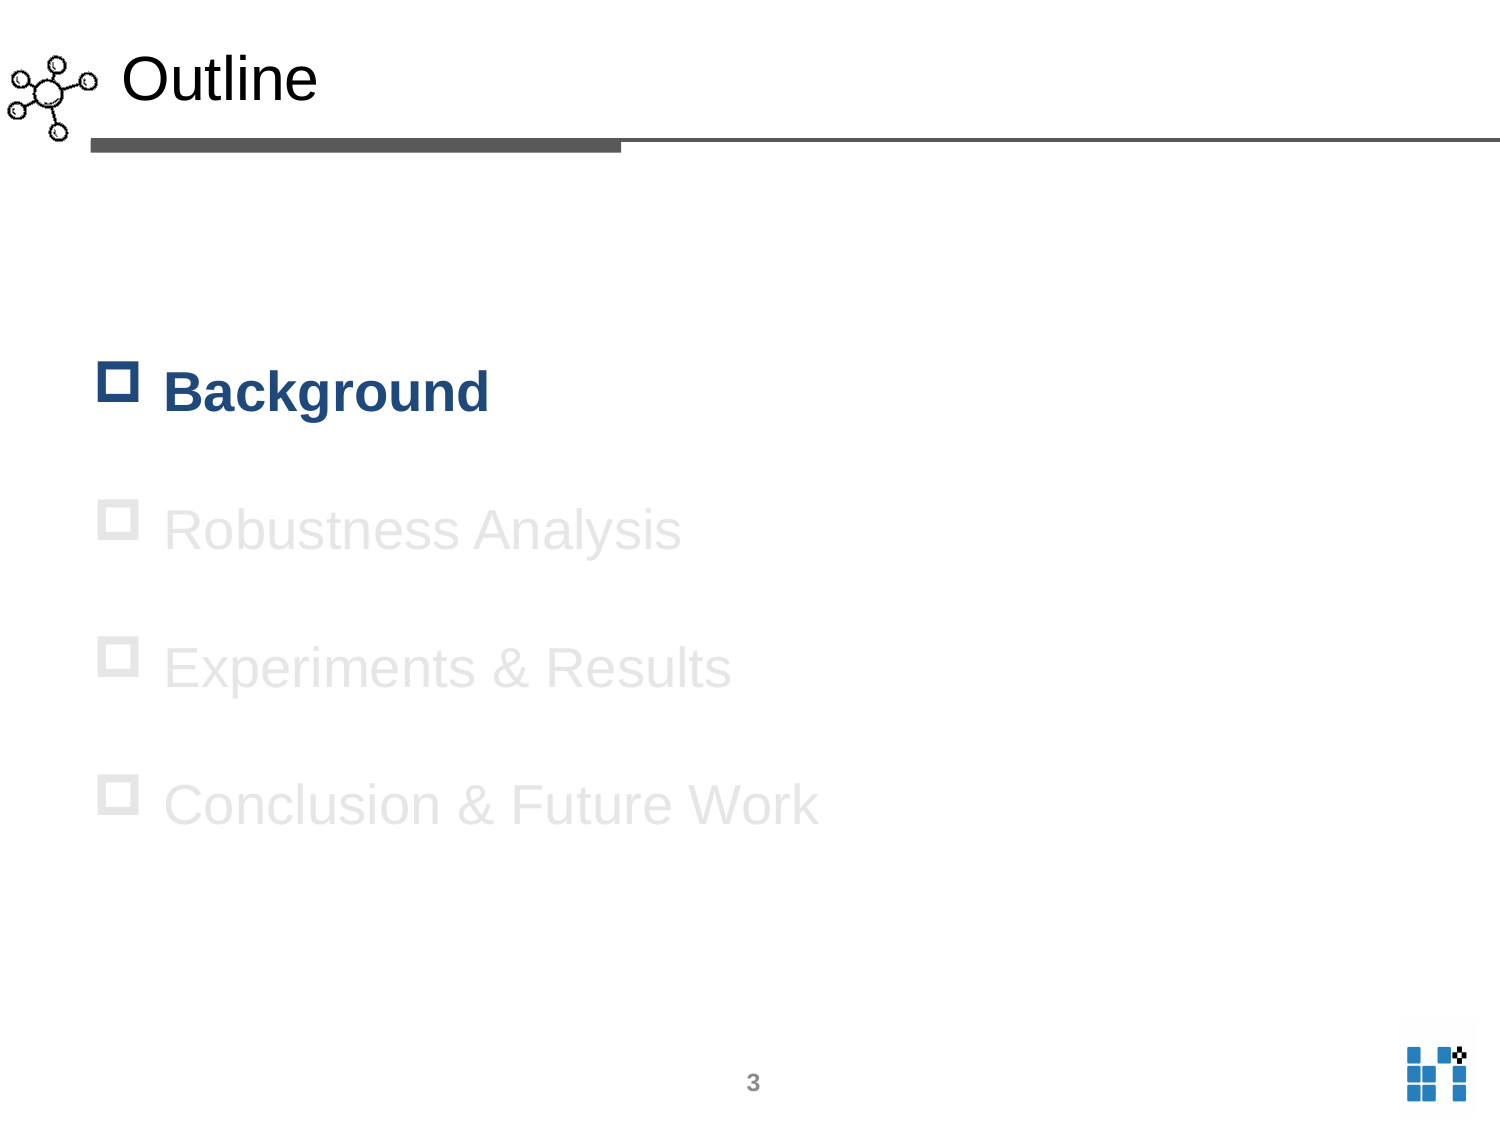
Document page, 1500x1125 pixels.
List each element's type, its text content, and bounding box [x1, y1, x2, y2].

text_box Background Robustness Analysis Experiments & Results Conclusion & Future Work [91, 354, 841, 836]
picture [1396, 1017, 1477, 1117]
title Outline [106, 20, 1401, 140]
slide_number 3 [662, 1059, 845, 1105]
